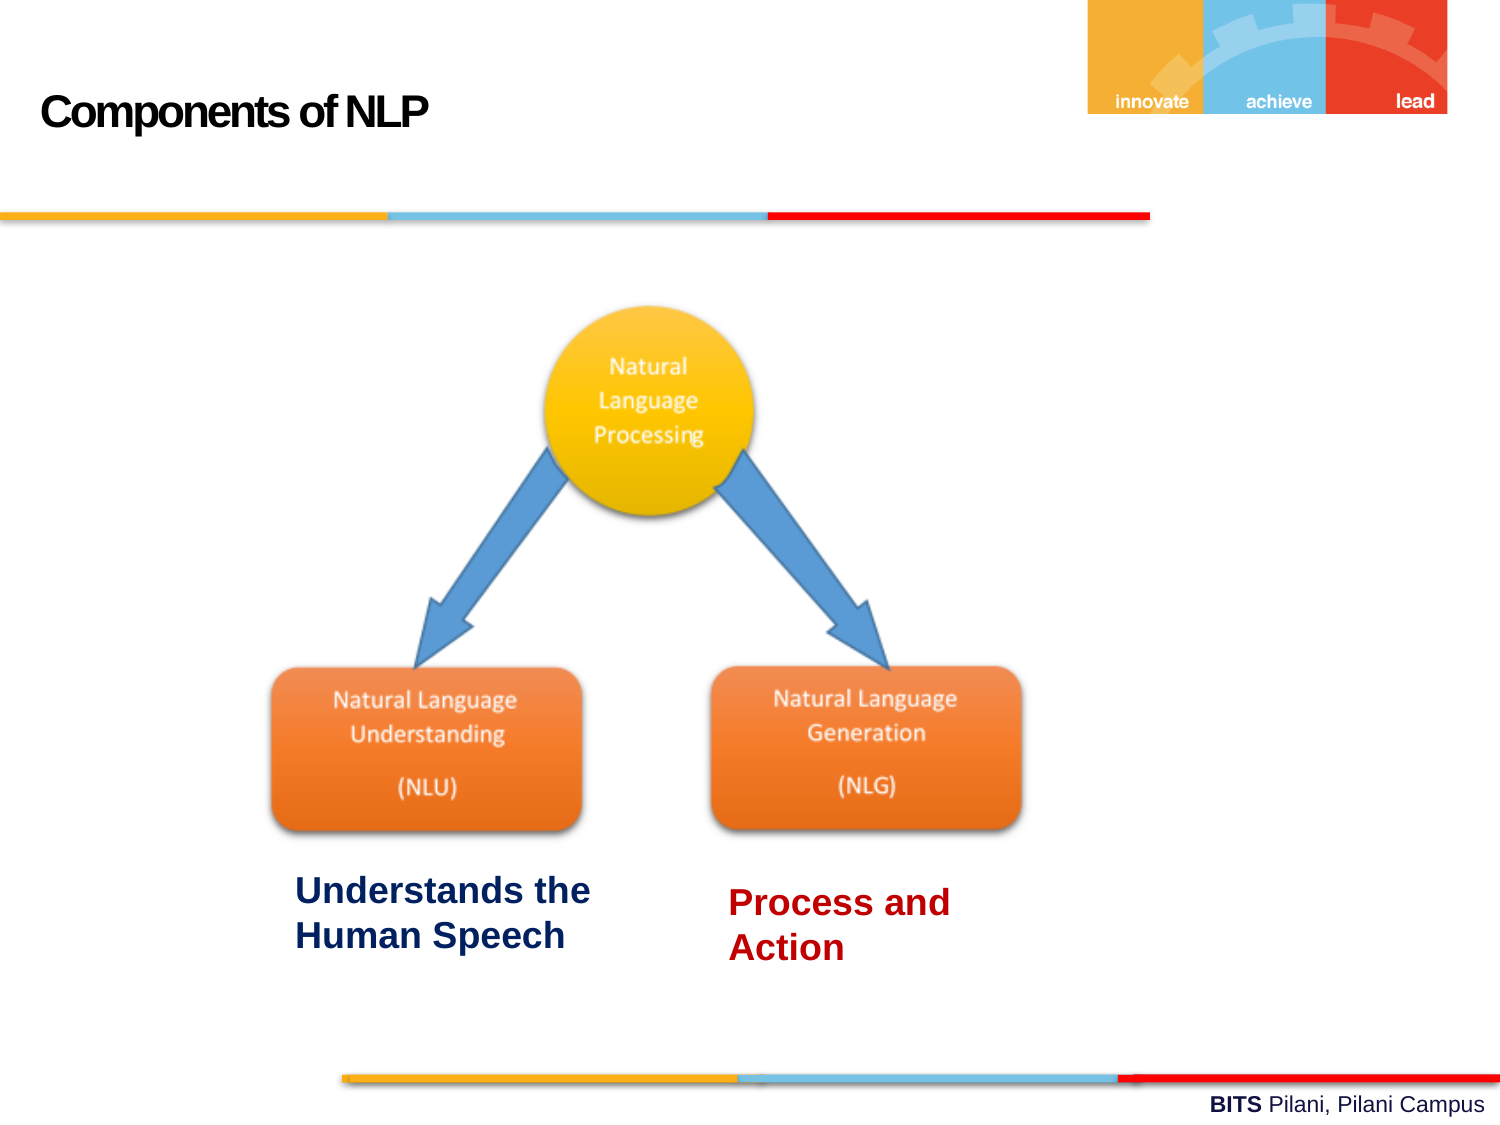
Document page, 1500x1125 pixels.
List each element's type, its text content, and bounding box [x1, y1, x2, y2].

text_box Understands the Human Speech [280, 867, 632, 964]
list Components of NLP [24, 4, 1063, 193]
picture [261, 299, 1035, 860]
text_box Process and Action [713, 870, 1065, 976]
picture [1087, 0, 1448, 114]
